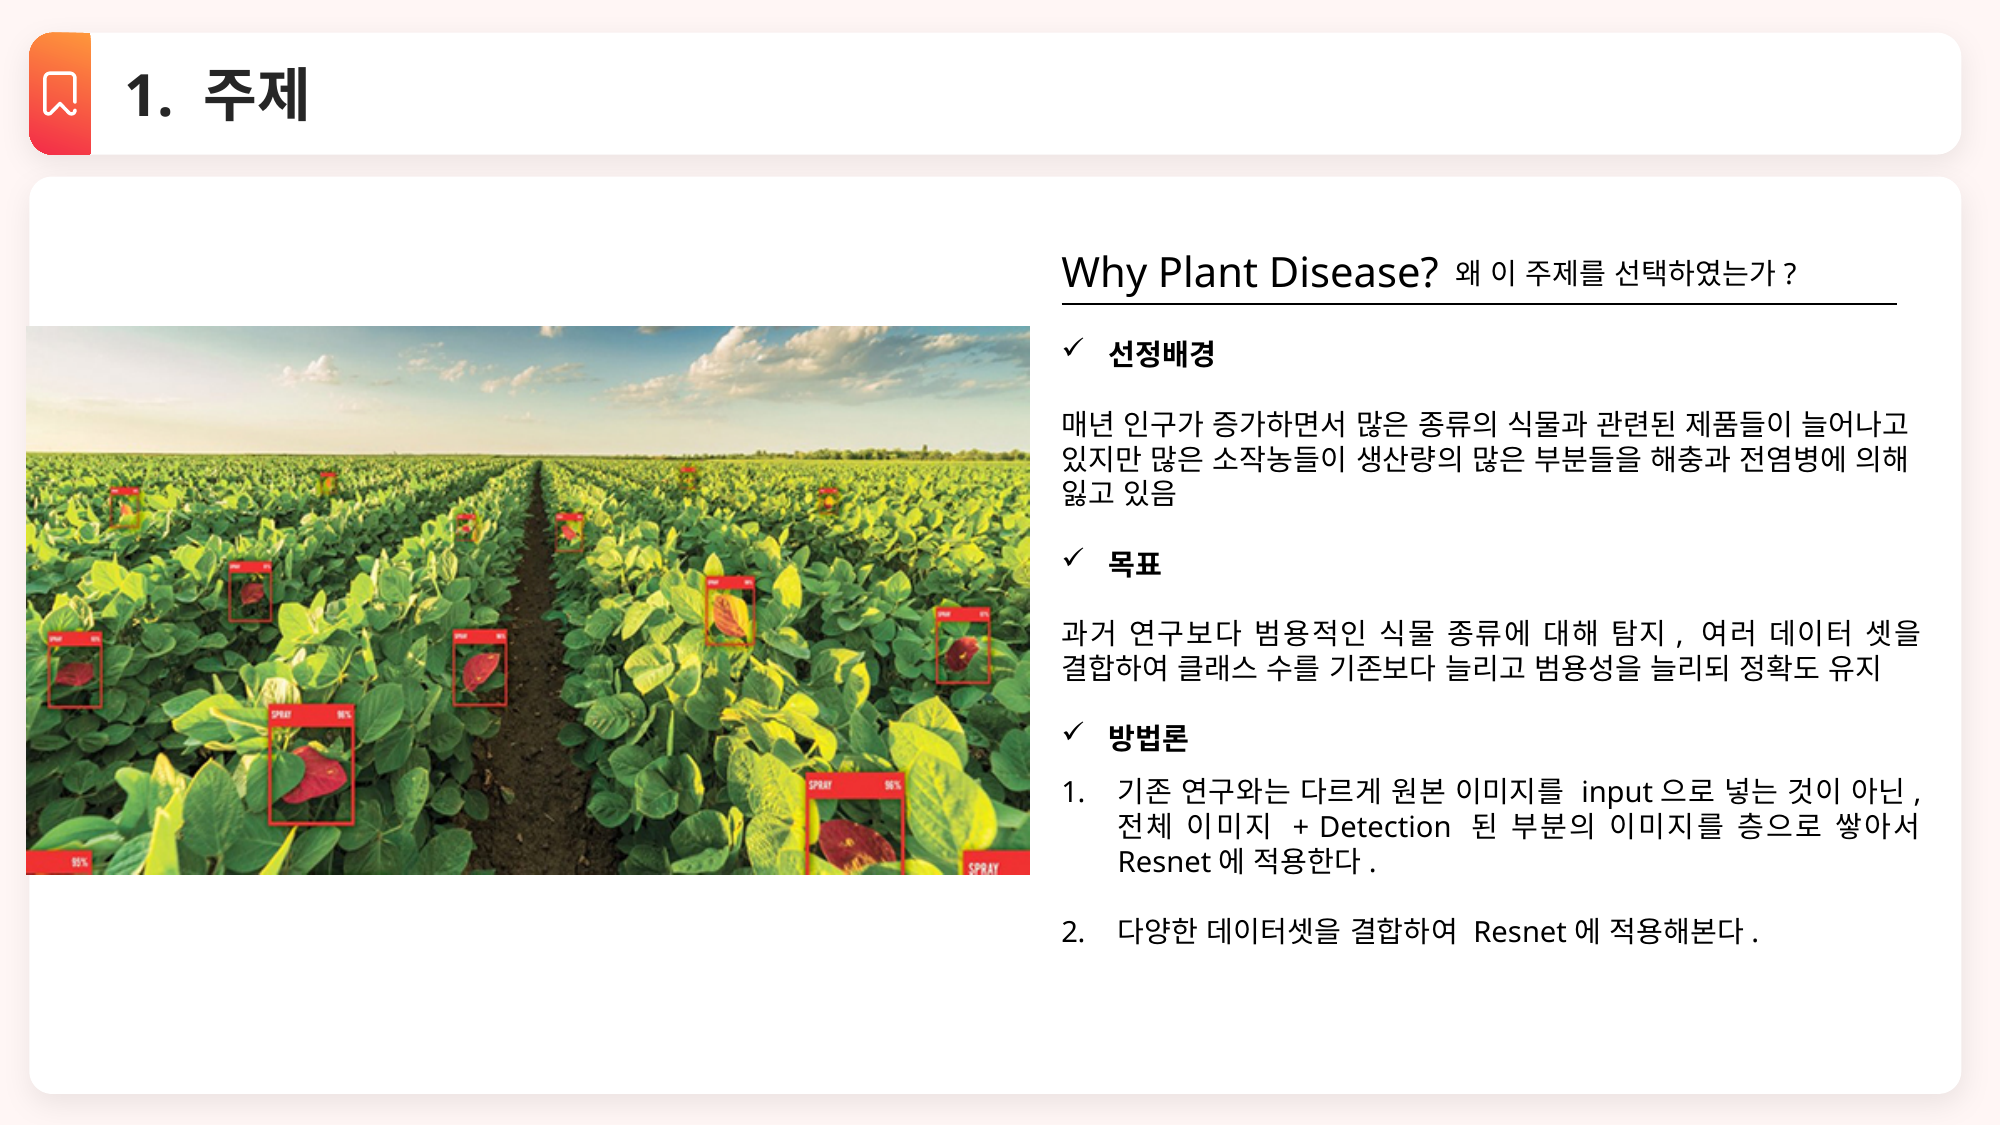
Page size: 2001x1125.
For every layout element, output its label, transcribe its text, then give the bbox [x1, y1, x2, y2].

text_box 1. 주제 [48, 31, 1963, 156]
picture [26, 326, 1030, 875]
text_box [28, 175, 1963, 1095]
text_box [1046, 238, 1936, 963]
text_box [29, 32, 91, 155]
